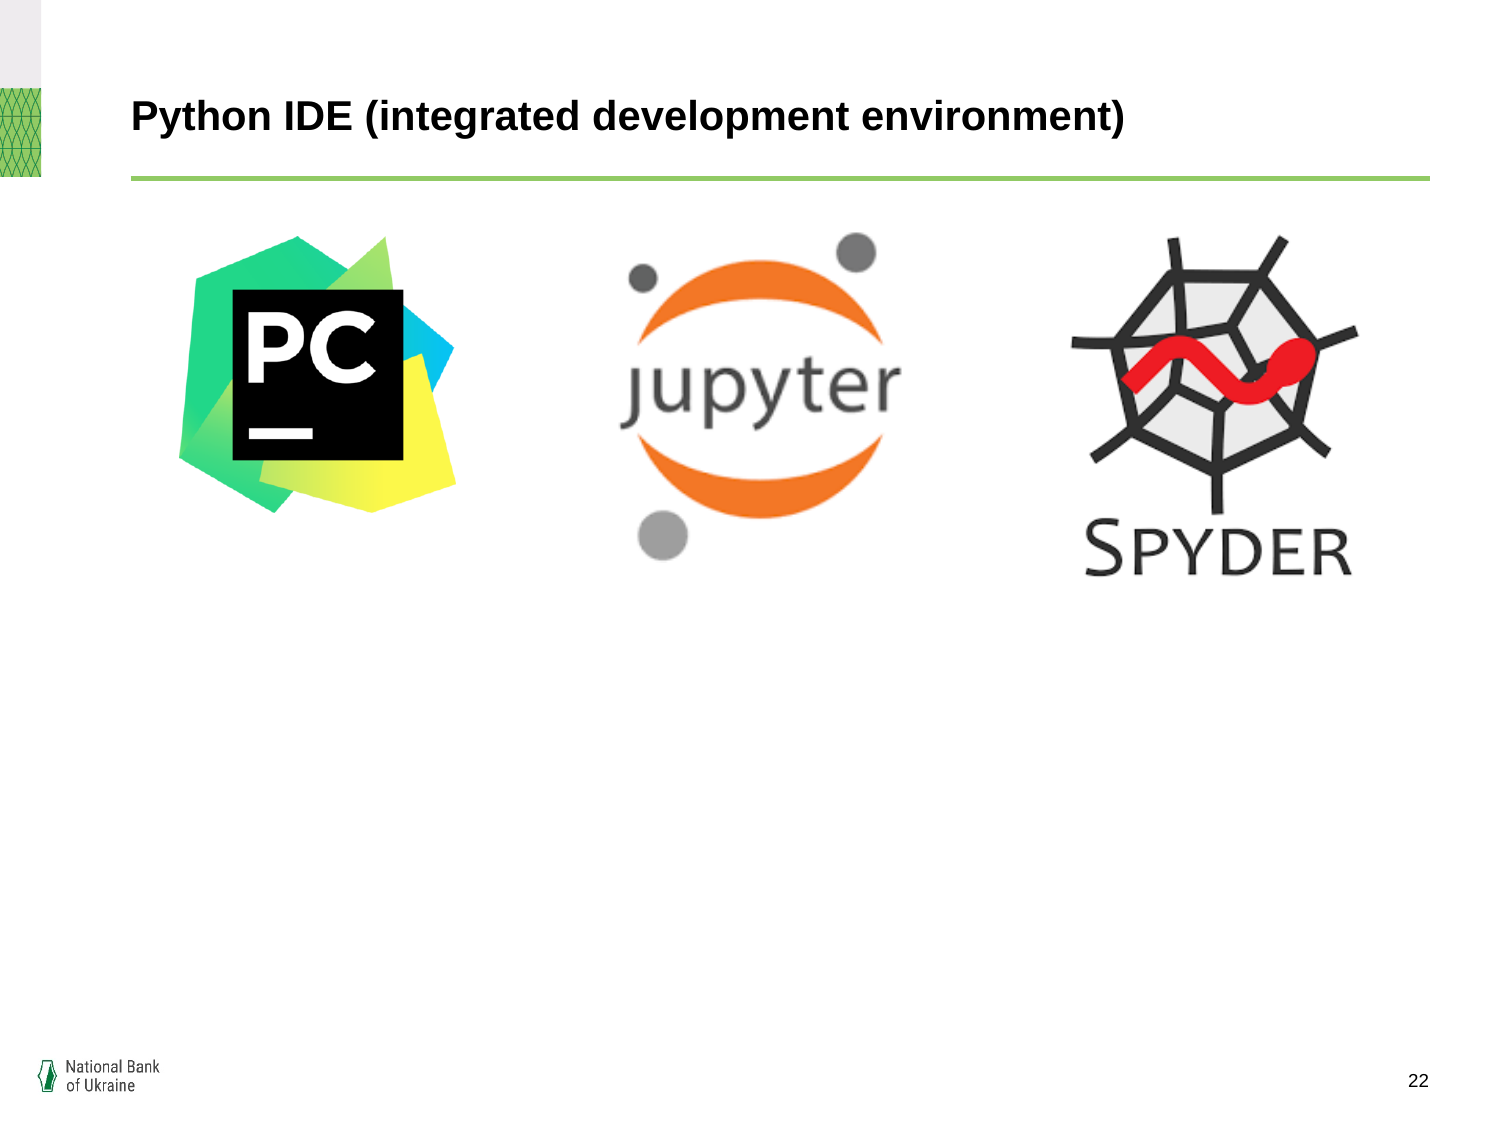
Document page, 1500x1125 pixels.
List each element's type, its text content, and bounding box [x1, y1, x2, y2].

title Python IDE (integrated development environment) [130, 88, 1430, 140]
picture [0, 88, 42, 177]
picture [29, 1053, 172, 1106]
picture [179, 236, 456, 513]
slide_number 22 [1222, 1064, 1430, 1095]
picture [1033, 228, 1386, 582]
picture [617, 228, 906, 563]
